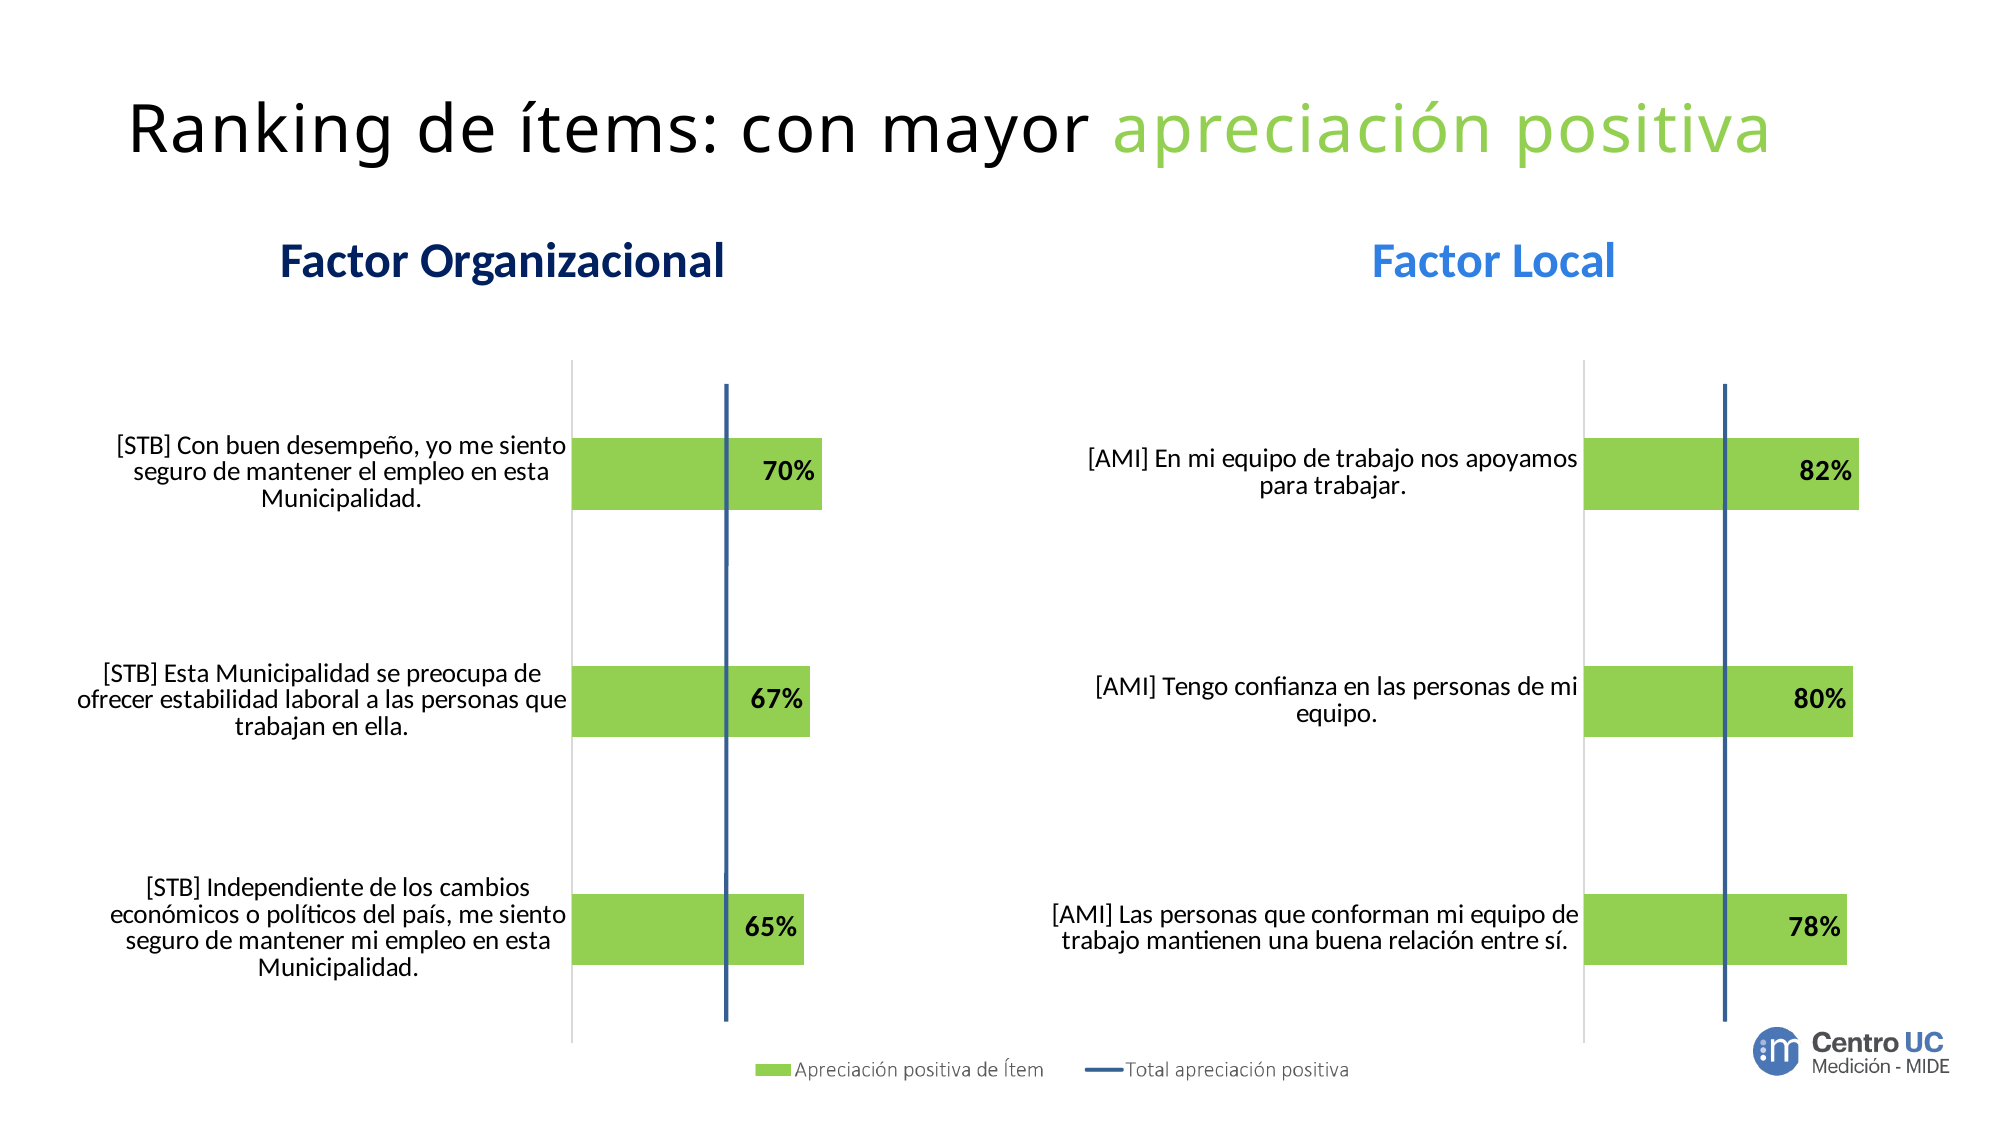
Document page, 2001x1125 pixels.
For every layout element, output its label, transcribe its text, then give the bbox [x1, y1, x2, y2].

title Ranking de ítems: con mayor apreciación positiva [127, 51, 1895, 211]
text_box Factor Organizacional [124, 236, 882, 287]
picture [745, 1046, 1357, 1094]
picture [1753, 1025, 1951, 1077]
text_box Factor Local [1116, 236, 1873, 287]
chart [59, 345, 947, 1058]
chart [1050, 345, 1938, 1058]
